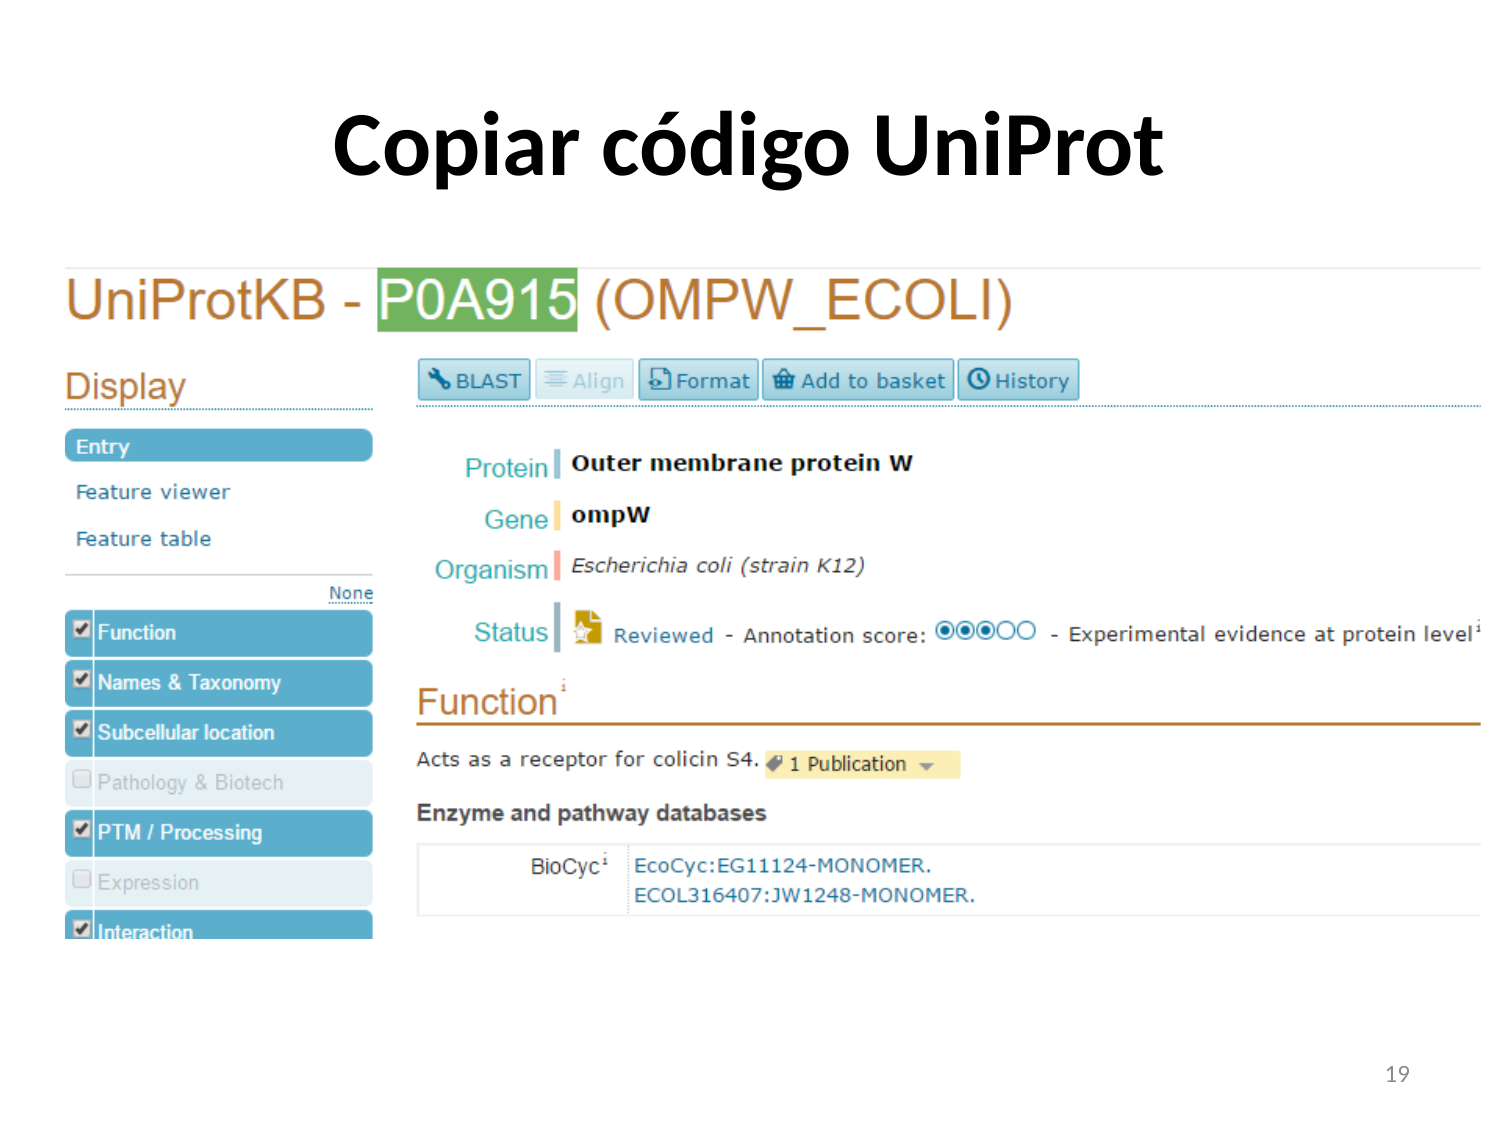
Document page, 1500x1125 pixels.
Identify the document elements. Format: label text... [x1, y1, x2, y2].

title Copiar código UniProt [75, 45, 1425, 233]
picture [64, 266, 1481, 939]
slide_number 19 [1074, 1042, 1425, 1103]
